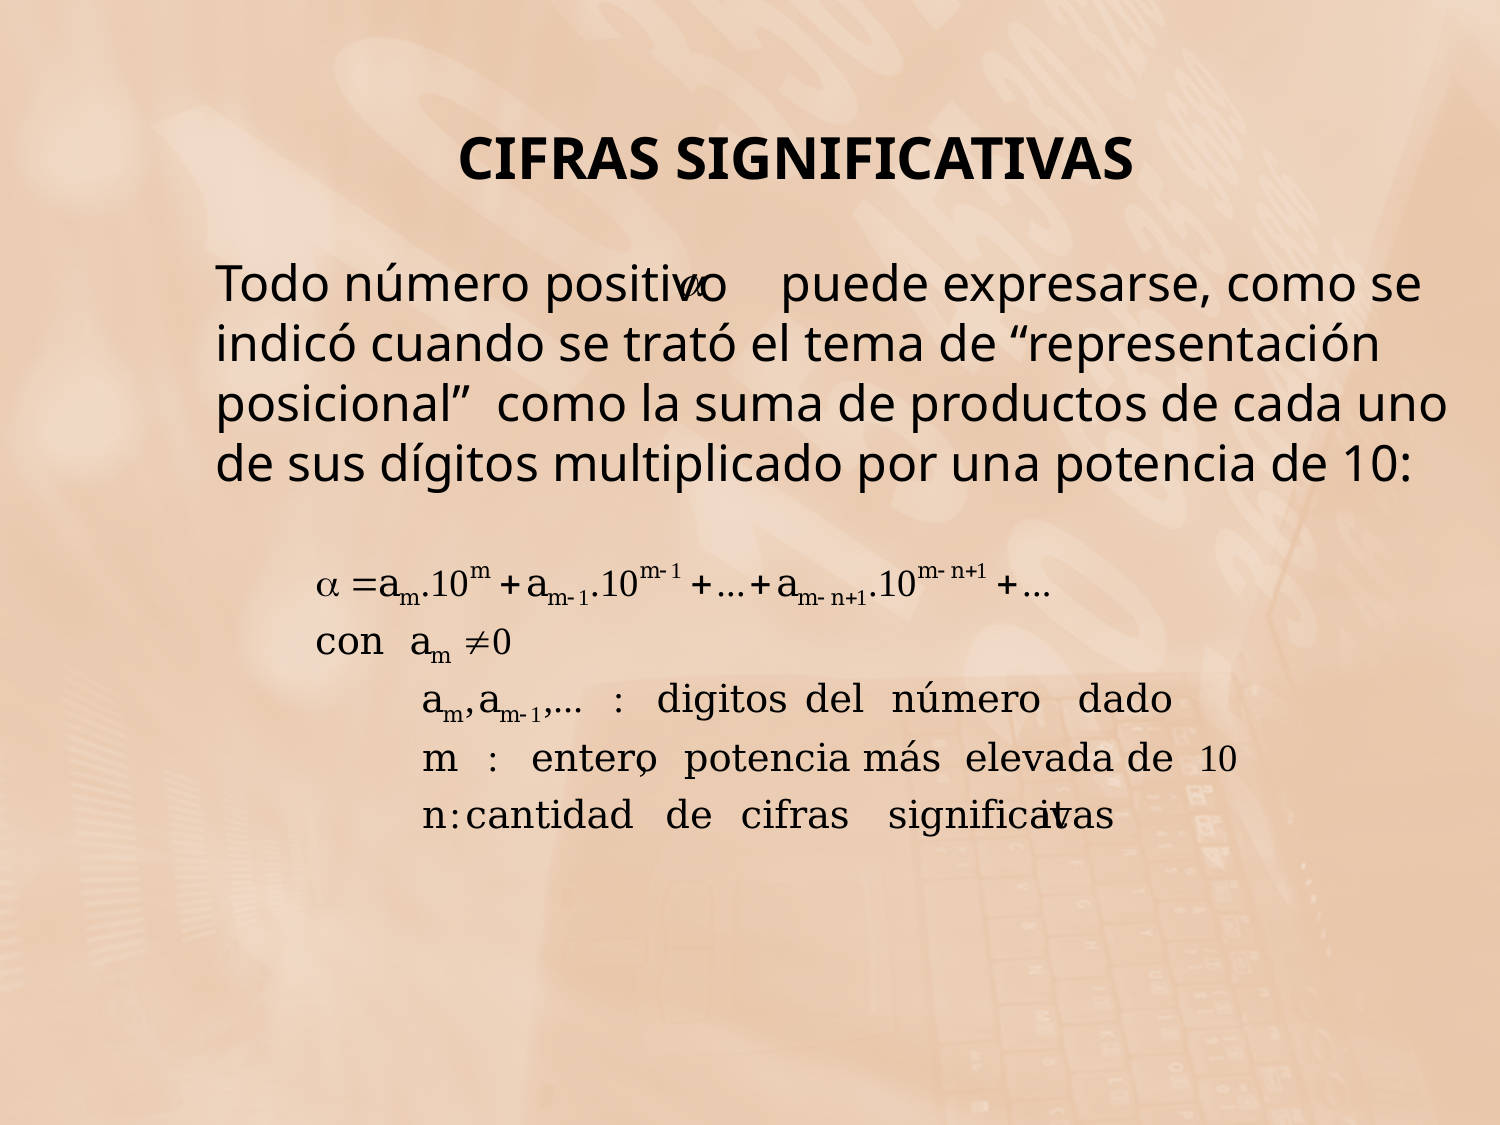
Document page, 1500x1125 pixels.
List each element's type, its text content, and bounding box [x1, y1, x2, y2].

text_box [672, 266, 717, 308]
text_box CIFRAS SIGNIFICATIVAS [442, 113, 1193, 199]
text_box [310, 552, 1245, 845]
text_box Todo número positivo puede expresarse, como se indicó cuando se trató el tema de “representación posicional” como la suma de productos de cada uno de sus dígitos multiplicado por una potencia de 10: [200, 244, 1500, 545]
